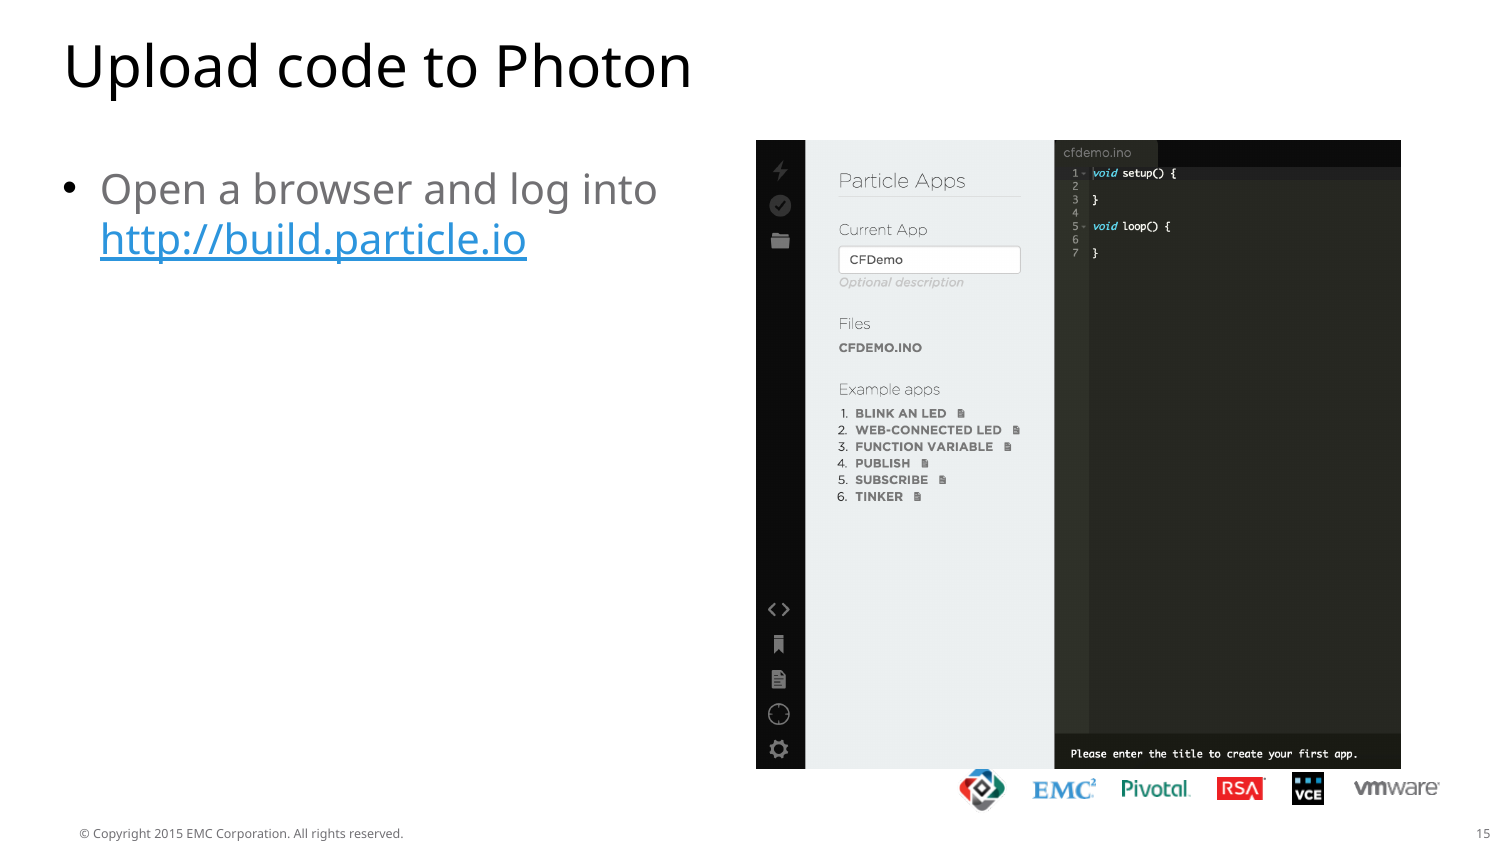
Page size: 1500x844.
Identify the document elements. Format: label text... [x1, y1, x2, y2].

picture [756, 139, 1401, 814]
picture [1122, 780, 1191, 797]
picture [1354, 781, 1440, 795]
picture [1217, 777, 1266, 800]
list Open a browser and log into http://build.particle.io [62, 162, 714, 725]
picture [1032, 778, 1096, 799]
title Upload code to Photon [63, 37, 1452, 113]
picture [1292, 772, 1324, 805]
